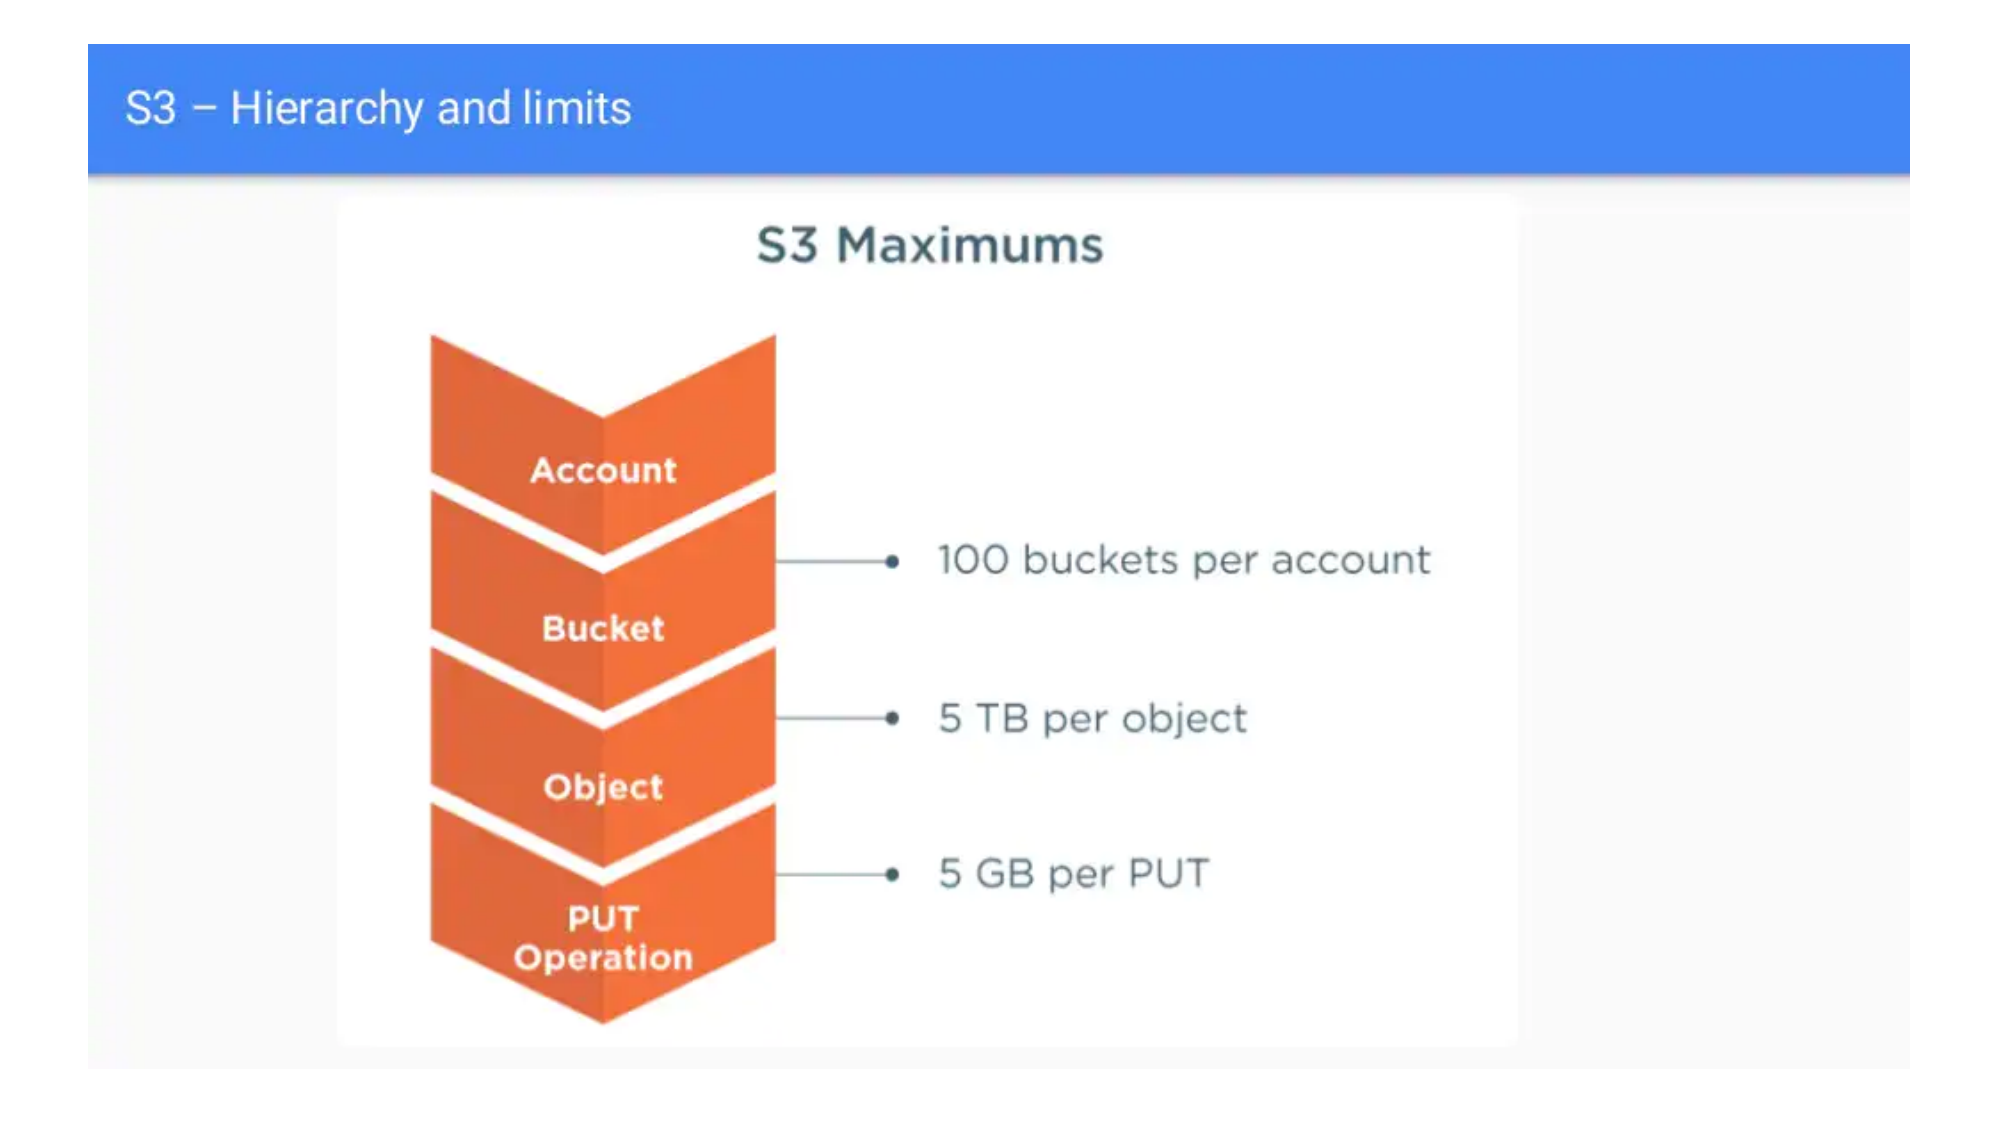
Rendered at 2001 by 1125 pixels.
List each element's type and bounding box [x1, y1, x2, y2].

picture [88, 44, 1910, 1069]
